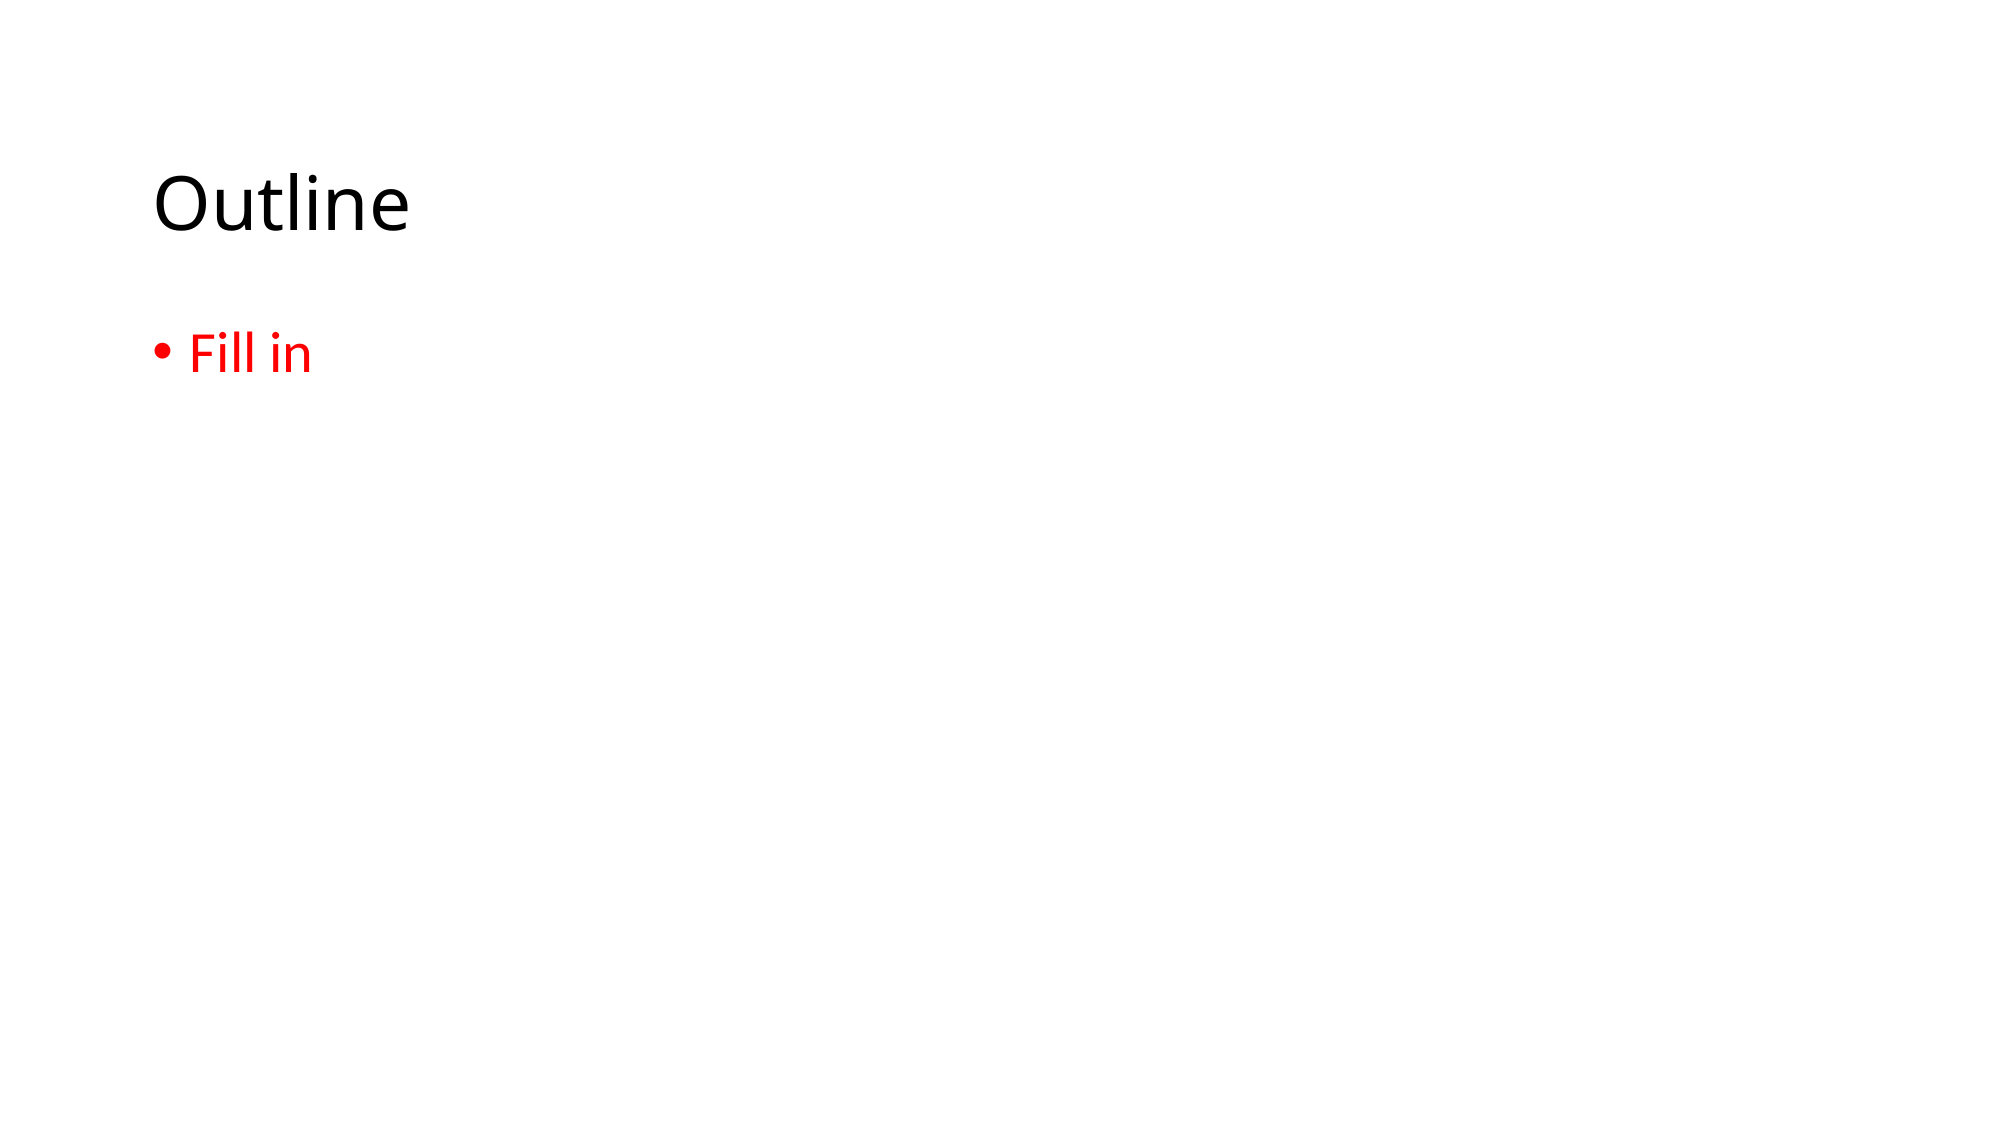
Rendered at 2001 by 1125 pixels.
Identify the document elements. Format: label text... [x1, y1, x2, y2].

title Outline [137, 97, 1863, 314]
list Fill in [137, 314, 1863, 1074]
